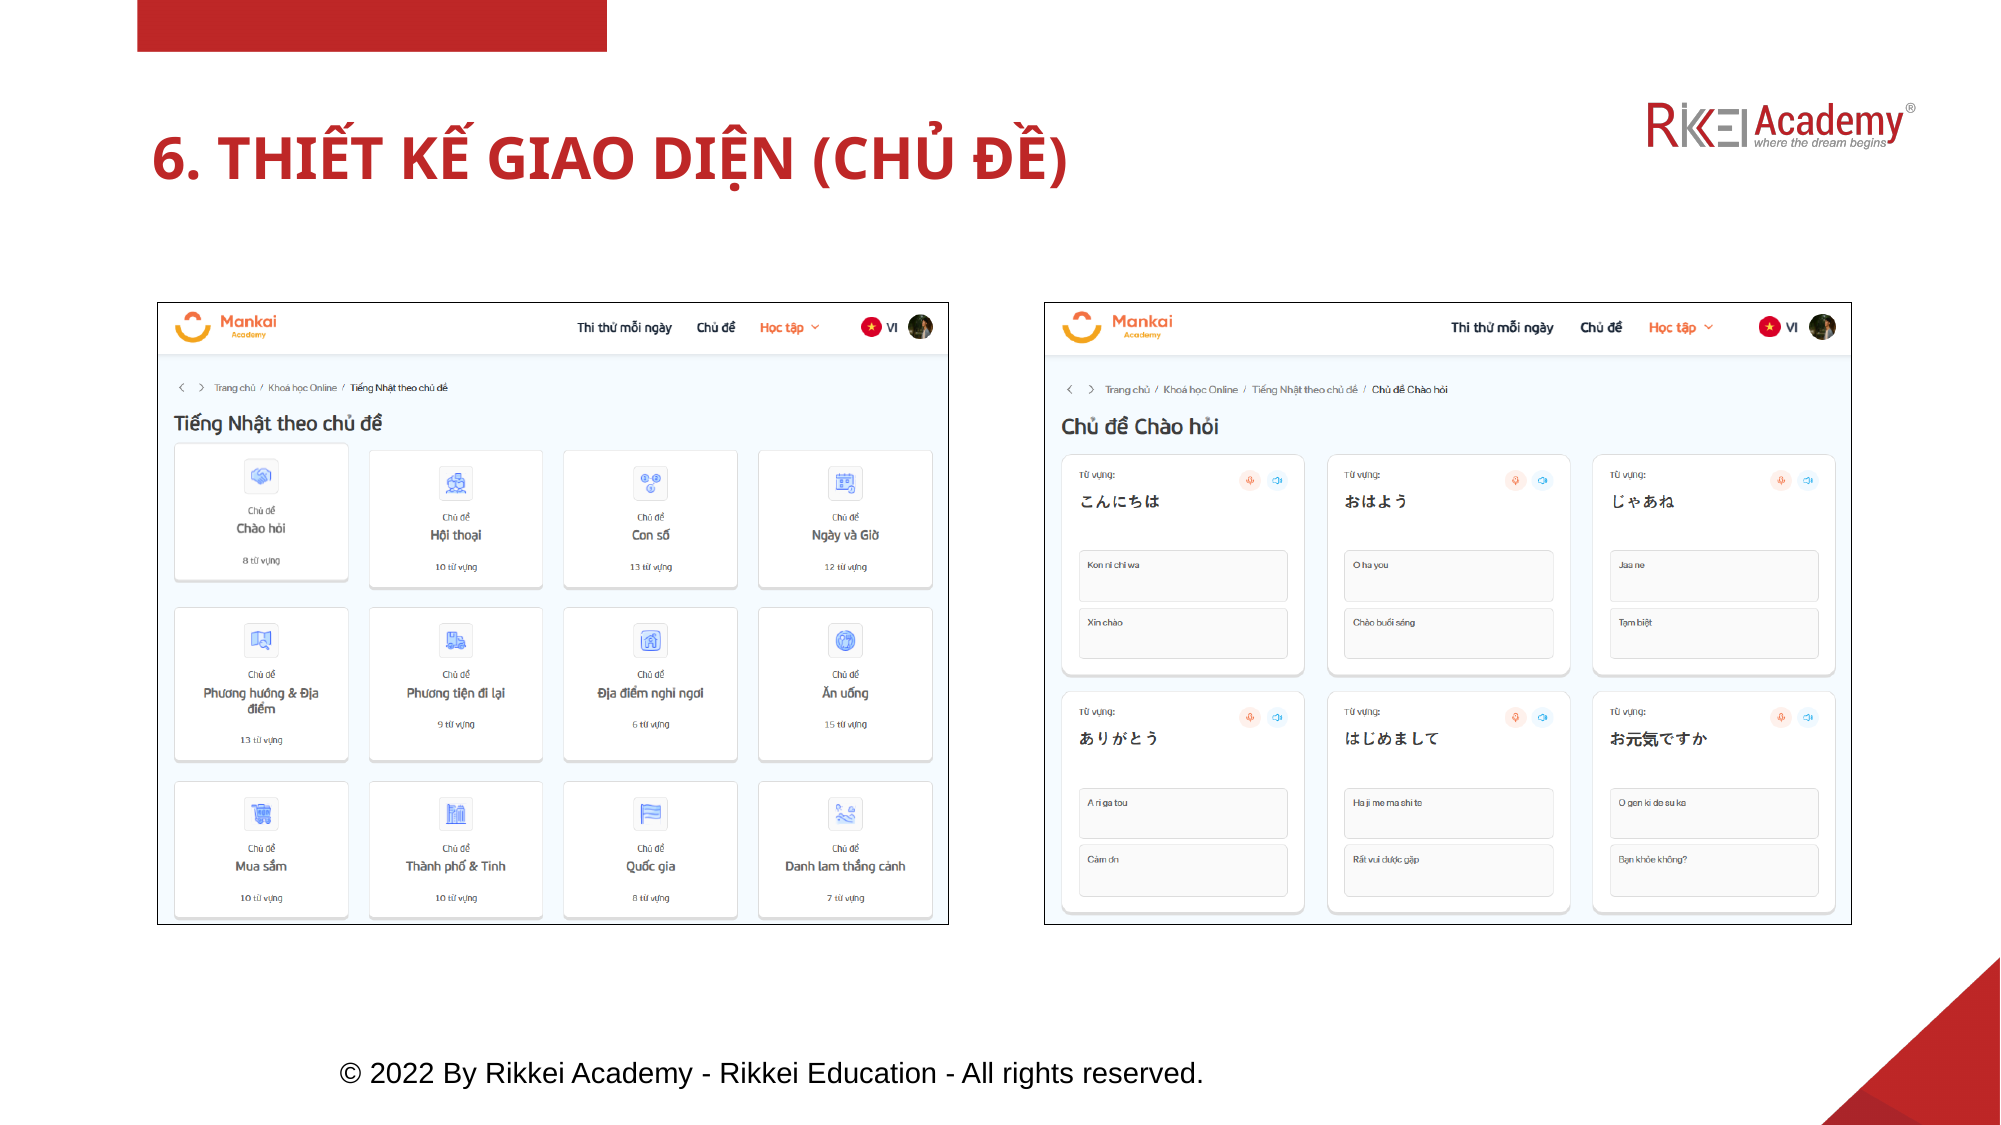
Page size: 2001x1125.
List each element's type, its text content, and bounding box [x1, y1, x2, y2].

picture [1818, 957, 2000, 1125]
picture [1623, 53, 1929, 203]
picture [137, 0, 607, 52]
picture [157, 302, 949, 926]
title 6. THIẾT KẾ GIAO DIỆN (CHỦ ĐỀ) [137, 83, 1526, 239]
picture [1044, 302, 1852, 926]
